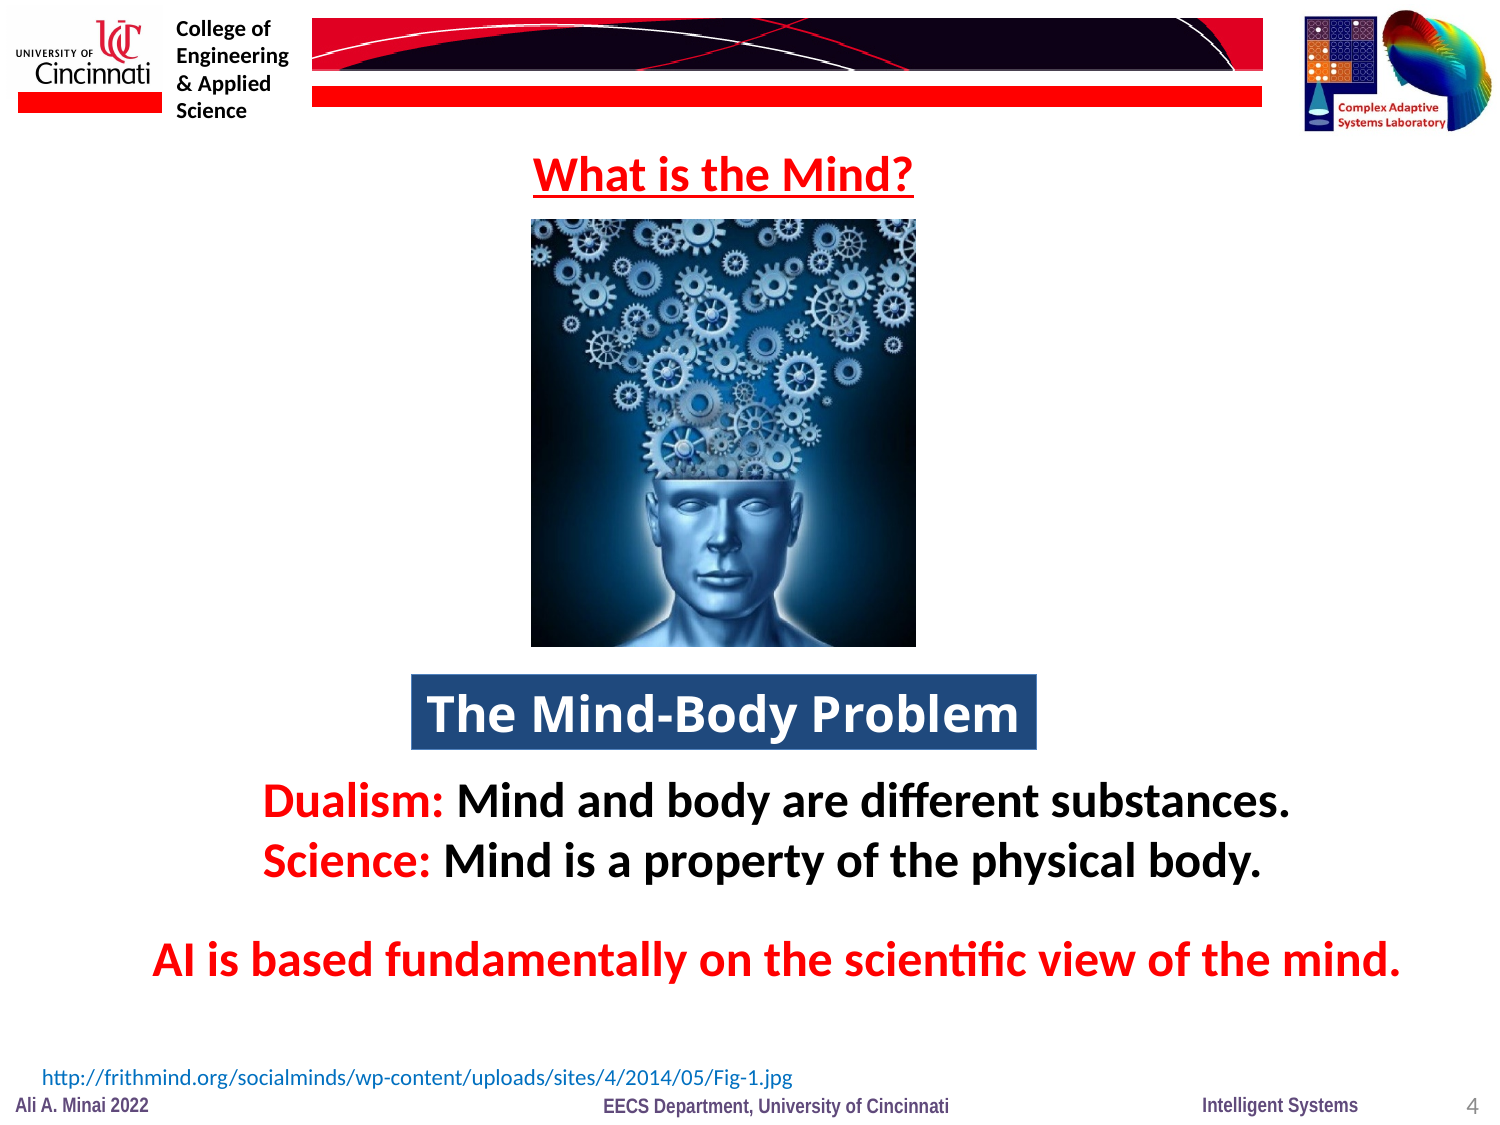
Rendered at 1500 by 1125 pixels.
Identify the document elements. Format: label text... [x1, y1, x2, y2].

picture [6, 5, 163, 99]
picture [312, 18, 1263, 71]
text_box What is the Mind? [267, 134, 1180, 210]
text_box AI is based fundamentally on the scientific view of the mind. [137, 918, 1418, 994]
text_box http://frithmind.org/socialminds/wp-content/uploads/sites/4/2014/05/Fig-1.jpg [27, 1054, 1065, 1098]
text_box The Mind-Body Problem [411, 674, 1037, 750]
picture [1299, 4, 1498, 138]
text_box Dualism: Mind and body are different substances. Science: Mind is a property of the physical body. [248, 759, 1307, 895]
picture [531, 218, 916, 647]
